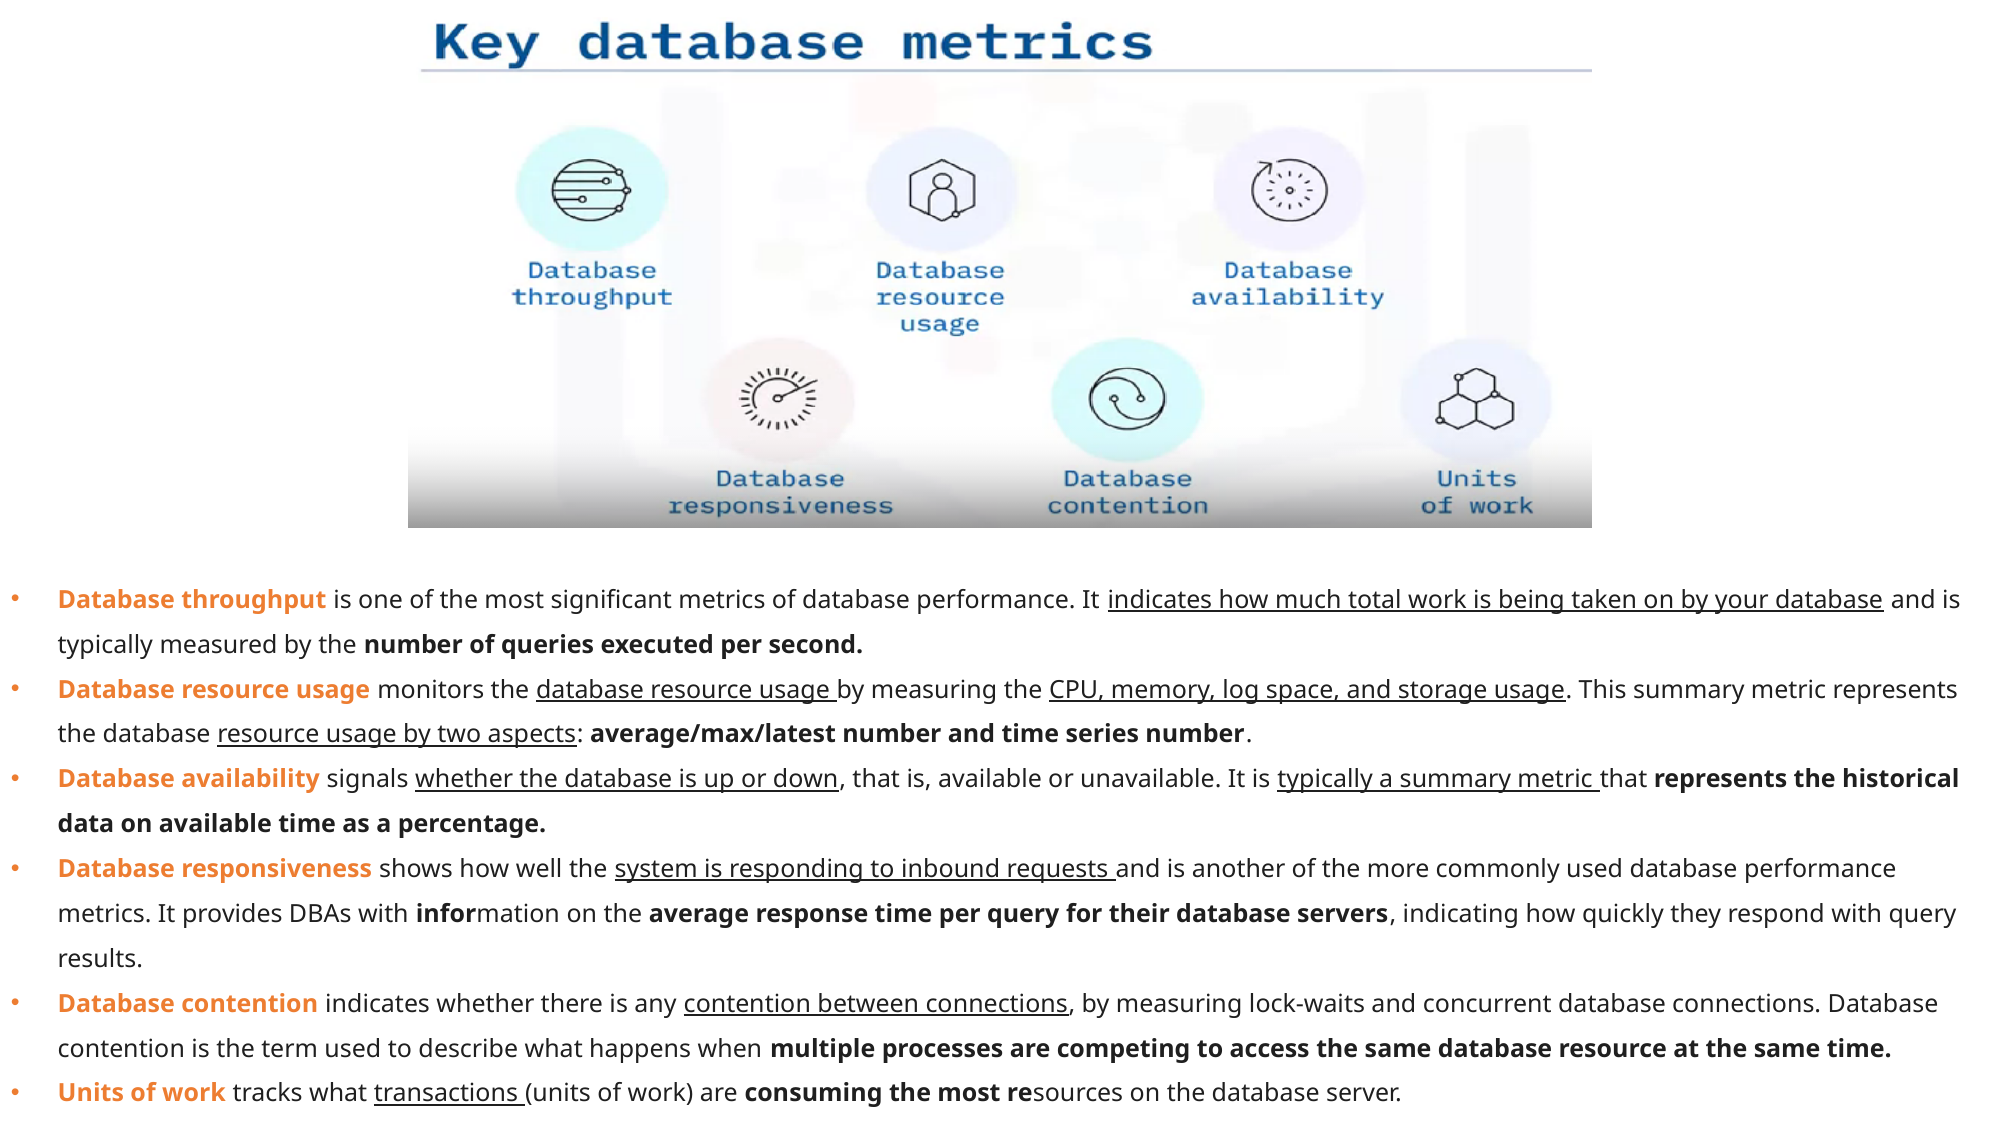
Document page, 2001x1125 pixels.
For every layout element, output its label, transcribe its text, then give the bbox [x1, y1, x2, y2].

picture [408, 17, 1592, 528]
text_box Database throughput is one of the most significant metrics of database performance. It indicates how much total work is being taken on by your database and is typically measured by the number of queries executed per second. Database resource usage monitors the database resource usage by measuring the CPU, memory, log space, and storage usage. This summary metric represents the database resource usage by two aspects: average/max/latest number and time series number. Database availability signals whether the database is up or down, that is, available or unavailable. It is typically a summary metric that represents the historical data on available time as a percentage. Database responsiveness shows how well the system is responding to inbound requests and is another of the more commonly used database performance metrics. It provides DBAs with information on the average response time per query for their database servers, indicating how quickly they respond with query results. Database contention indicates whether there is any contention between connections, by measuring lock-waits and concurrent database connections. Database contention is the term used to describe what happens when multiple processes are competing to access the same database resource at the same time. Units of work tracks what transactions (units of work) are consuming the most resources on the database server. [0, 560, 1997, 1115]
